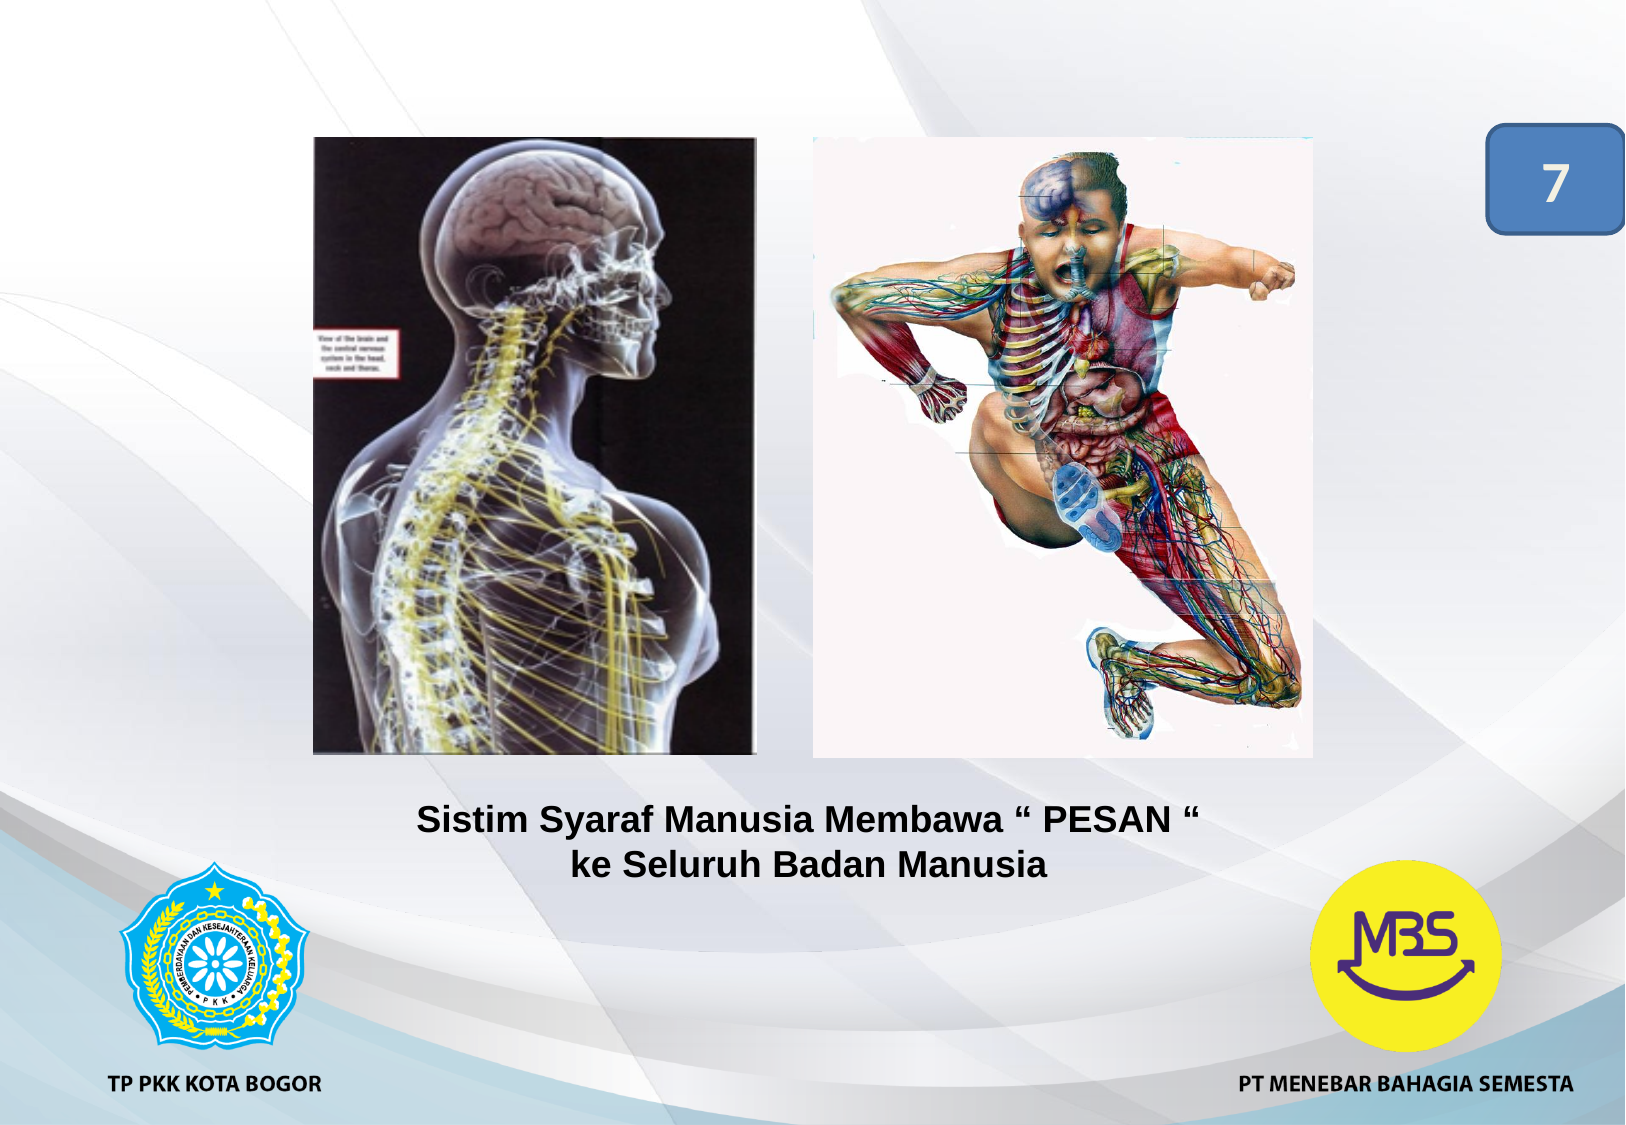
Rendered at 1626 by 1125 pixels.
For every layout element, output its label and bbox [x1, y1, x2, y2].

list [313, 137, 757, 755]
list [813, 137, 1313, 759]
picture [0, 0, 1625, 1125]
